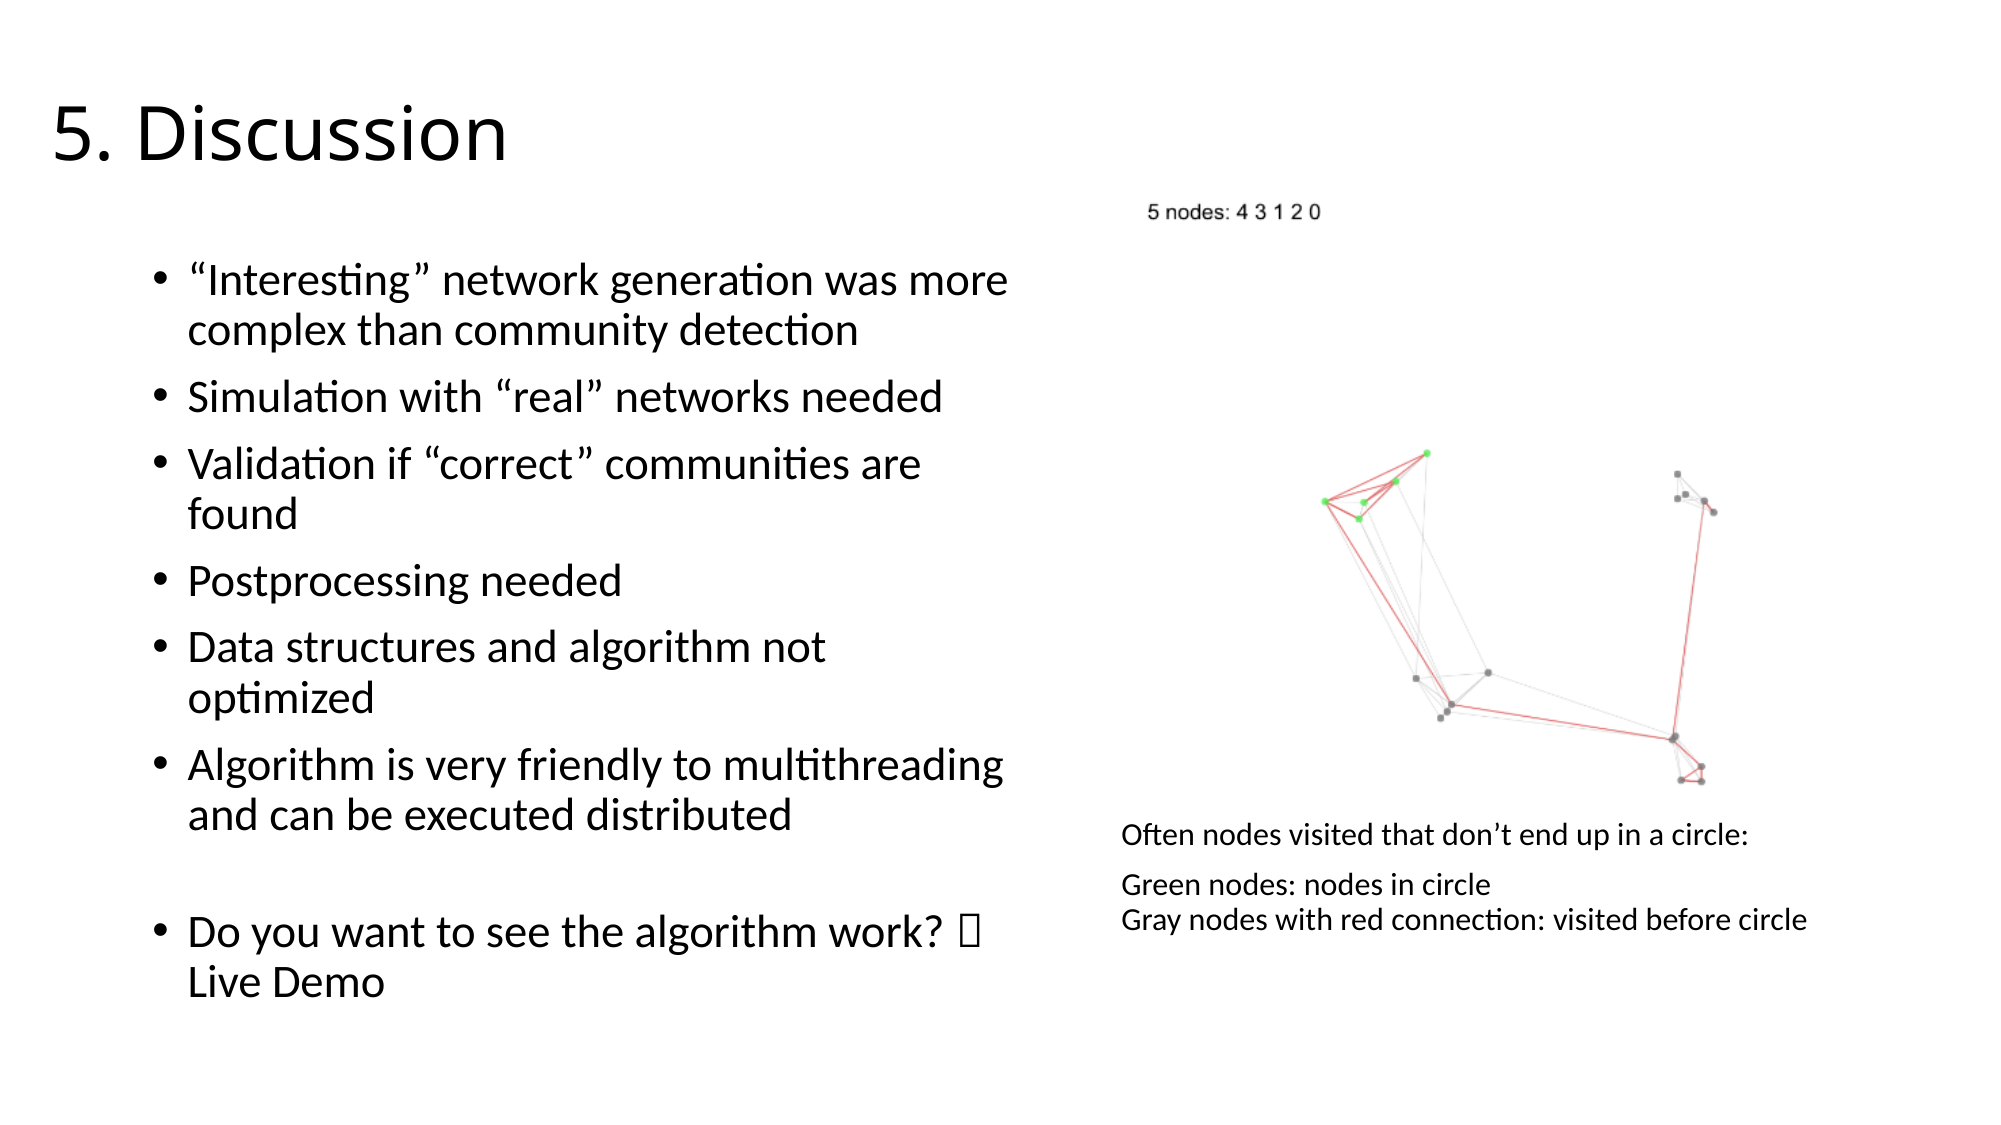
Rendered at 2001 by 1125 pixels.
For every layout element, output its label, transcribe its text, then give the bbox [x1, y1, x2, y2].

picture [1107, 156, 1952, 923]
list “Interesting” network generation was more complex than community detection Simulation with “real” networks needed Validation if “correct” communities are found Postprocessing needed Data structures and algorithm not optimized Algorithm is very friendly to multithreading and can be executed distributed Do you want to see the algorithm work?  Live Demo [137, 247, 1031, 1056]
text_box 5. Discussion [36, 27, 1762, 245]
text_box Often nodes visited that don’t end up in a circle: Green nodes: nodes in circle Gray nodes with red connection: visited before circle [1106, 810, 2000, 946]
